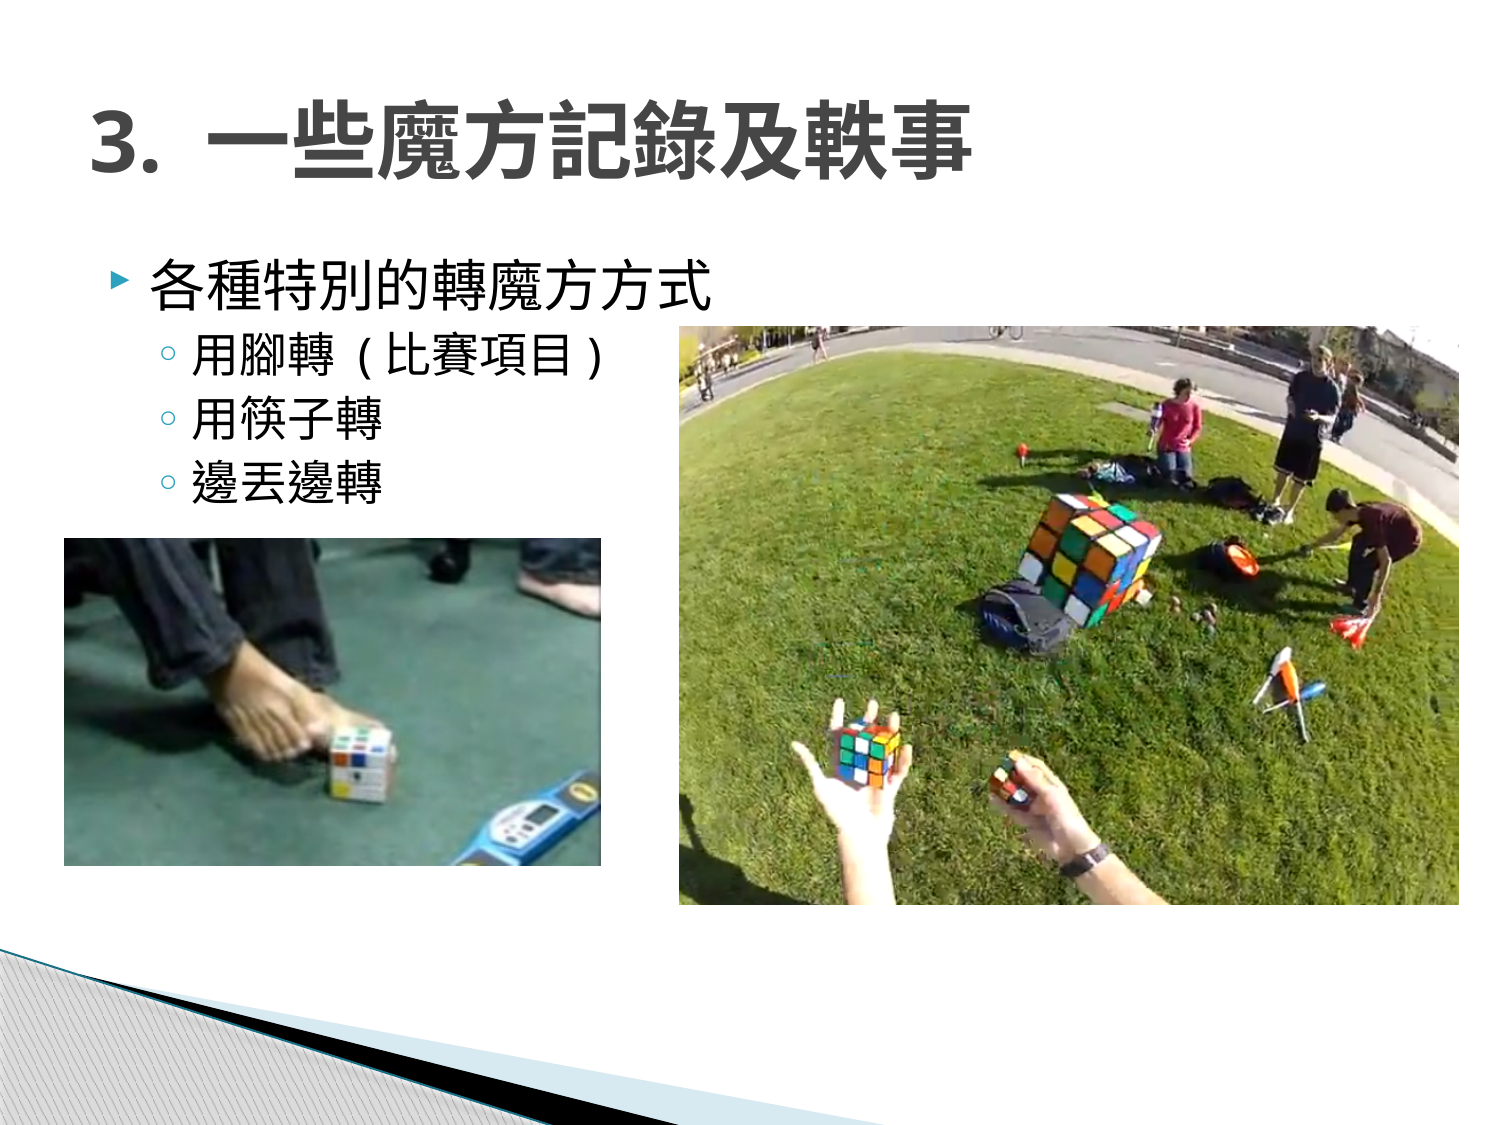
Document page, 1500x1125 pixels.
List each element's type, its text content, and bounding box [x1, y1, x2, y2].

list 各種特別的轉魔方方式 用腳轉 (比賽項目) 用筷子轉 邊丟邊轉 [75, 243, 1425, 986]
picture [678, 325, 1459, 906]
picture [64, 538, 601, 866]
title 3. 一些魔方記錄及軼事 [75, 45, 1425, 233]
